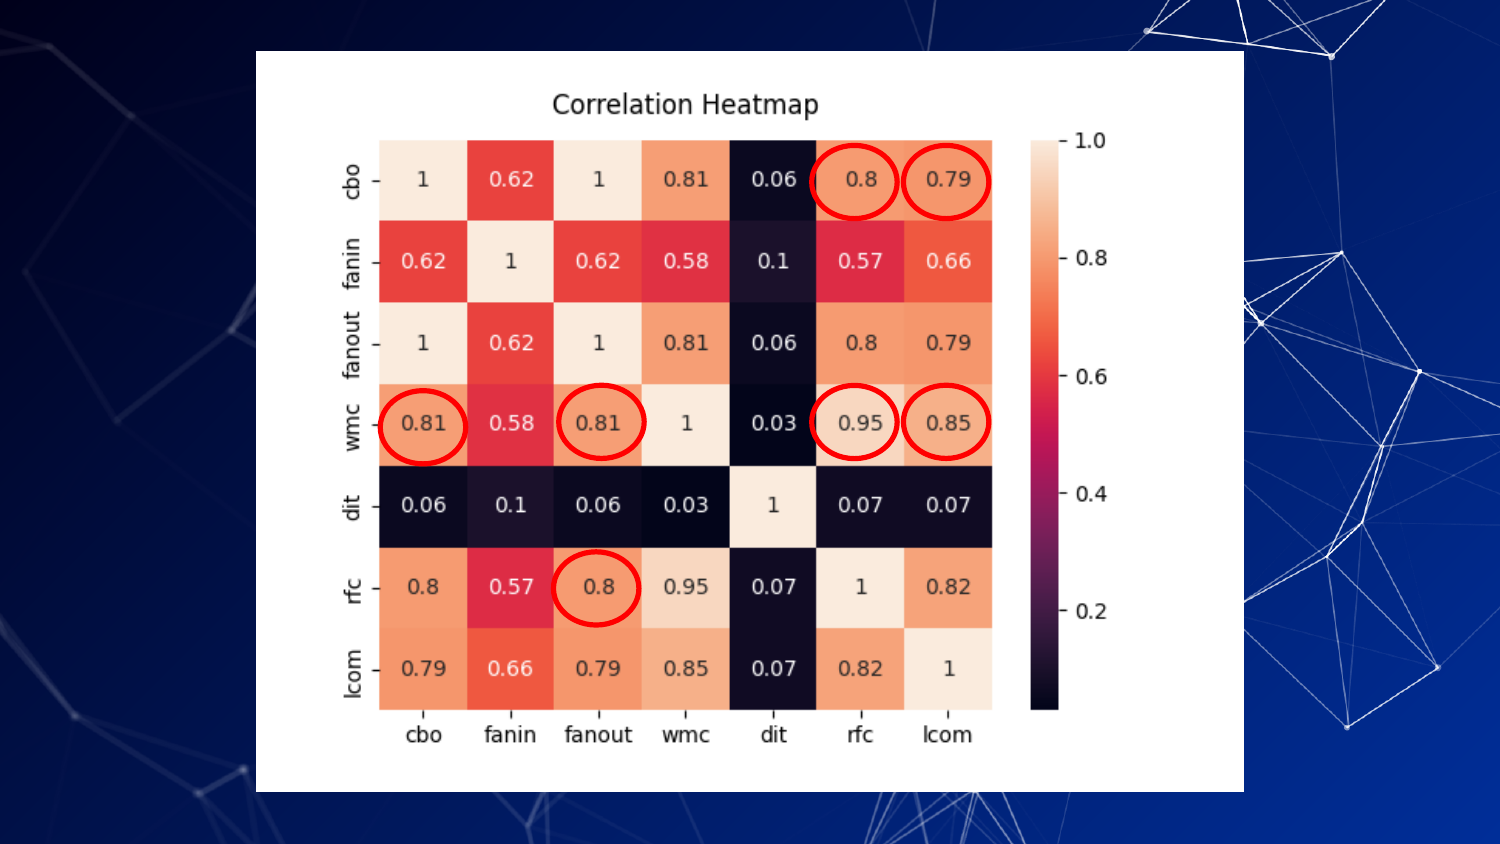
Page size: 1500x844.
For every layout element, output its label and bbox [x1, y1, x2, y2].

picture [0, 0, 1500, 844]
text_box [379, 145, 990, 626]
